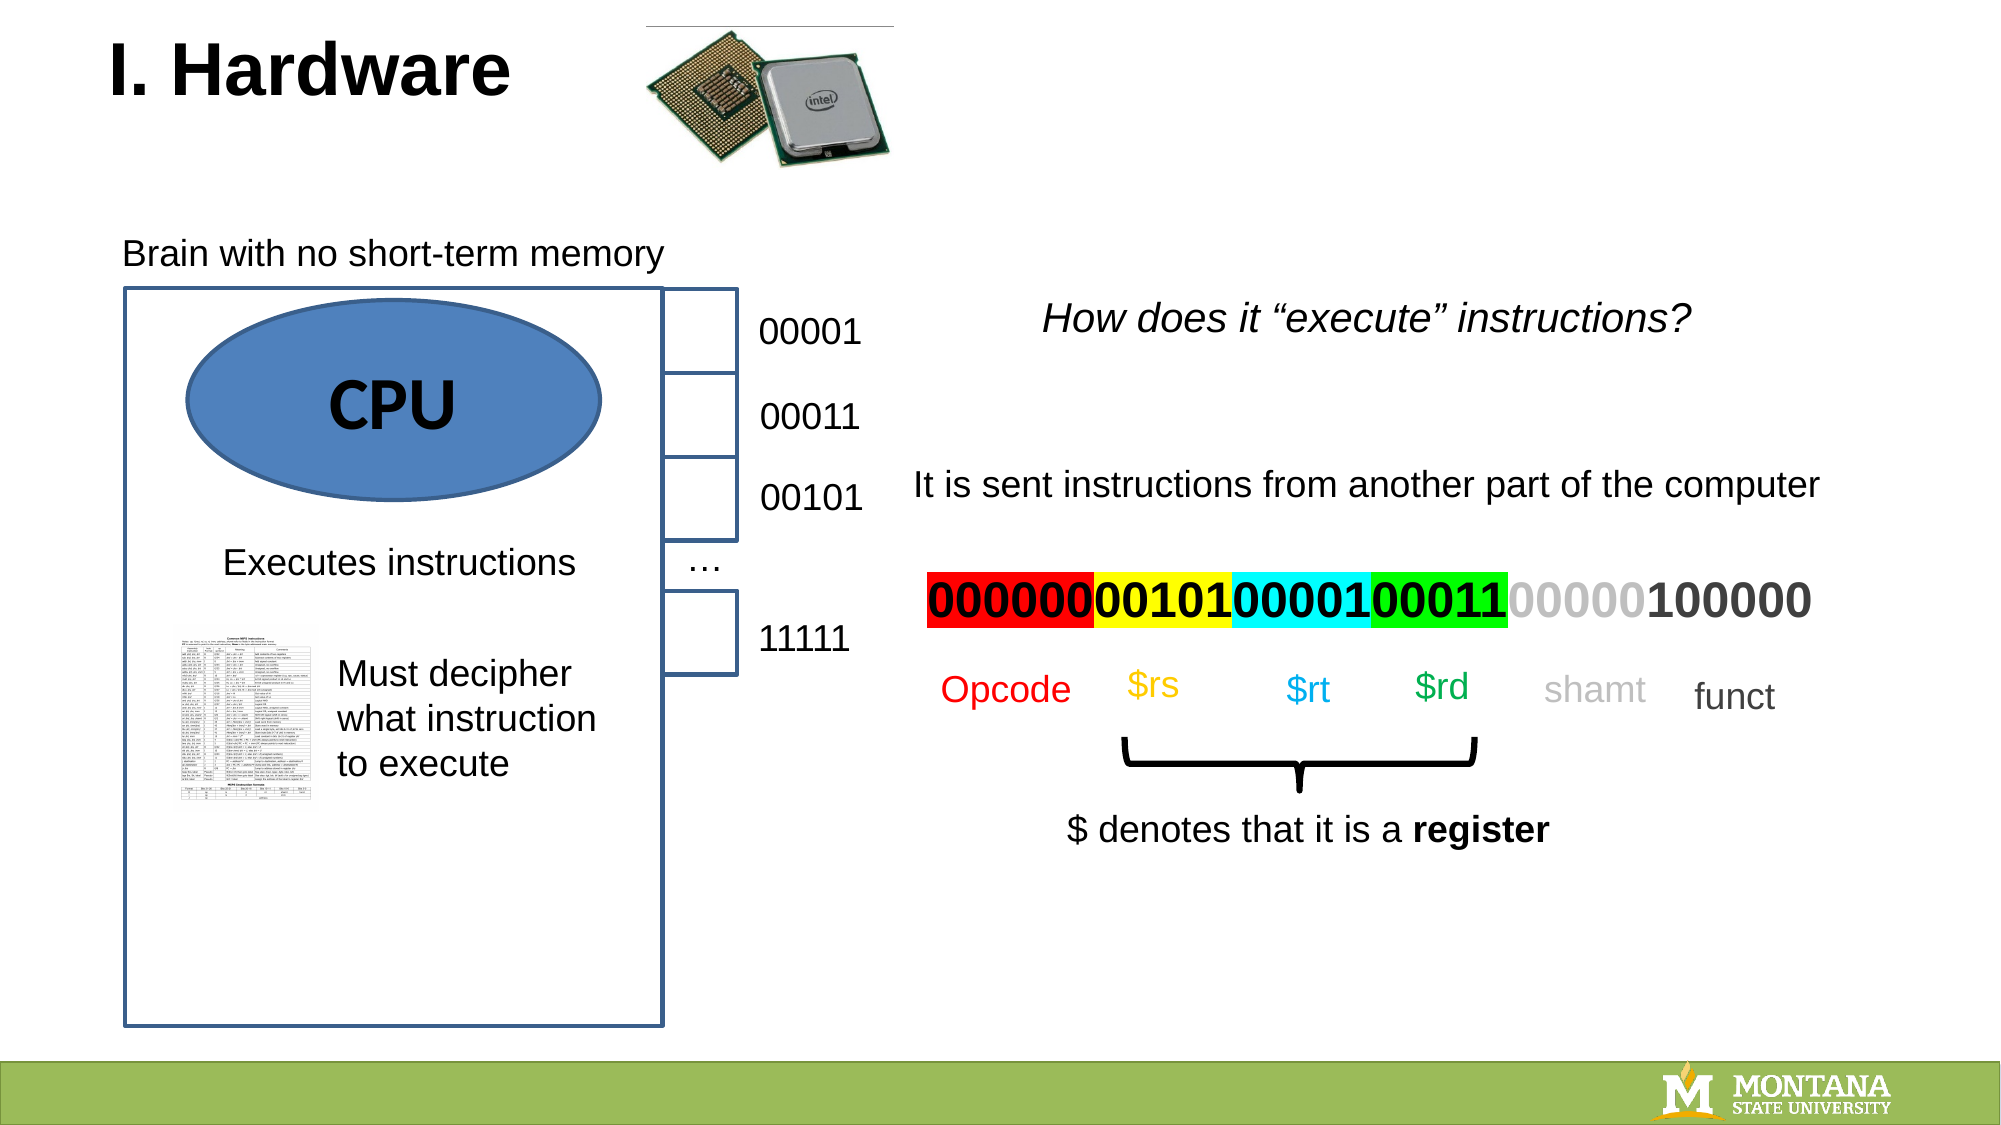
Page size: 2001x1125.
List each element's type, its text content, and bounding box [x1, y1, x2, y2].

text_box shamt [1529, 657, 1662, 717]
text_box [660, 287, 739, 371]
text_box $ denotes that it is a register [1052, 797, 1565, 858]
text_box Executes instructions [207, 530, 592, 590]
text_box I. Hardware [93, 13, 1525, 119]
text_box [660, 371, 739, 455]
picture [173, 624, 319, 812]
text_box [660, 589, 739, 677]
text_box funct [1679, 664, 1791, 725]
text_box Opcode [925, 657, 1087, 717]
text_box [660, 455, 739, 543]
text_box Brain with no short-term memory [107, 221, 681, 282]
text_box $rt [1271, 657, 1346, 717]
picture [1649, 1060, 1892, 1122]
text_box It is sent instructions from another part of the computer [898, 452, 1837, 513]
text_box … [671, 526, 739, 587]
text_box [1892, 1060, 2000, 1125]
text_box How does it “execute” instructions? [1027, 283, 1708, 349]
text_box 00001 [743, 299, 878, 360]
picture [645, 26, 894, 170]
text_box 11111 [743, 606, 866, 667]
text_box 00011 [745, 384, 877, 445]
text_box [0, 1060, 1647, 1125]
text_box [1123, 736, 1476, 792]
text_box 00000000101000010001100000100000 [912, 560, 1918, 636]
text_box [123, 286, 665, 1028]
text_box $rs [1113, 652, 1195, 713]
text_box $rd [1400, 655, 1485, 715]
text_box 00101 [745, 466, 879, 526]
text_box Must decipher what instruction to execute [324, 642, 637, 792]
